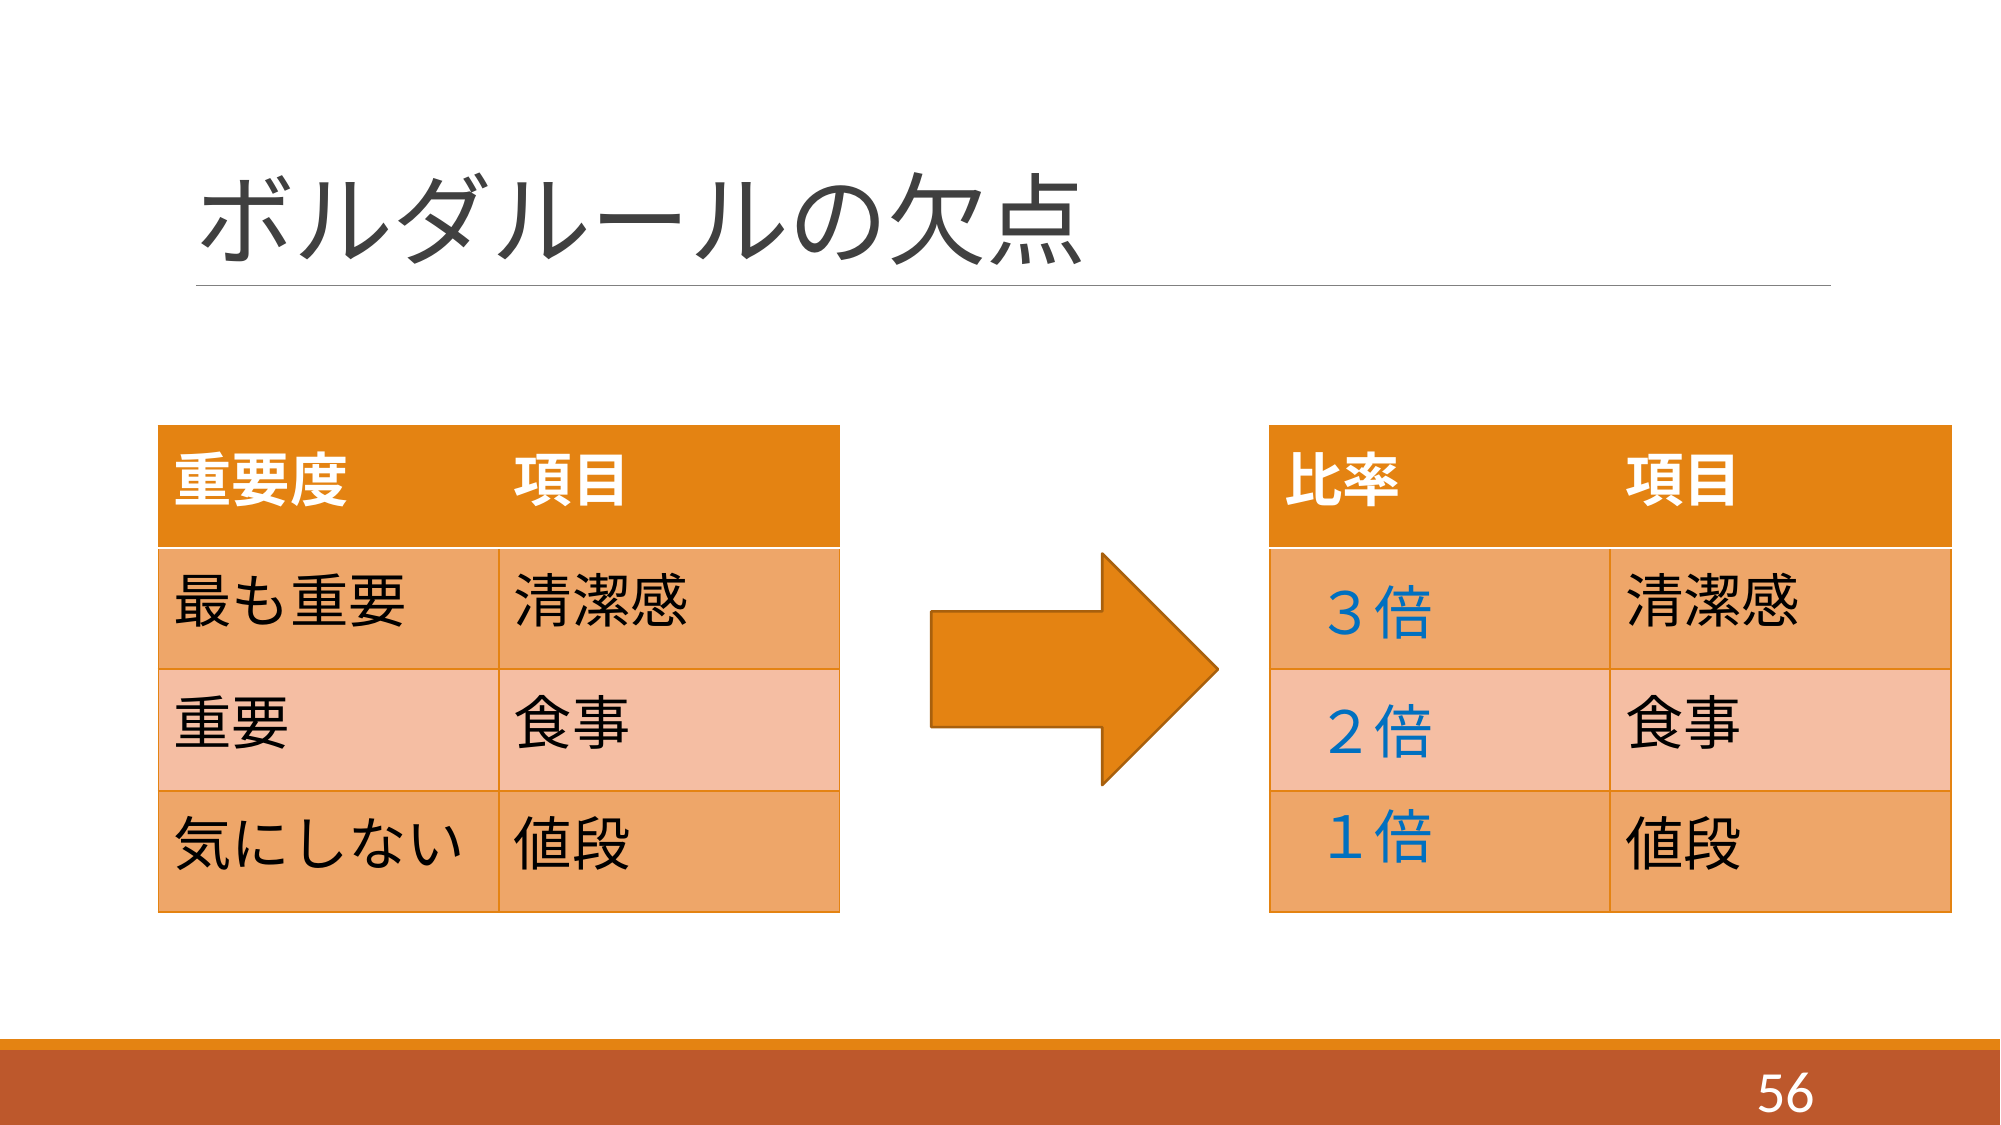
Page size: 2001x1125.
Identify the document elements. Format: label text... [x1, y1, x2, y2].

table_cell 最も重要 [159, 549, 498, 668]
table_cell 清潔感 [1611, 549, 1950, 668]
table_cell 値段 [1611, 792, 1950, 911]
table_cell 値段 [500, 792, 839, 911]
slide_number 55 [1414, 1059, 1830, 1120]
table_cell 食事 [500, 670, 839, 790]
table_cell [1271, 549, 1609, 668]
text_box １倍 [1302, 792, 1649, 878]
text_box ２倍 [1302, 687, 1649, 773]
table_cell 食事 [1611, 670, 1950, 790]
table_cell [1271, 670, 1609, 790]
table_cell 気にしない [159, 792, 498, 911]
list [158, 293, 1884, 1008]
table_header 項目 [1611, 427, 1950, 547]
text_box ３倍 [1302, 568, 1649, 654]
table_cell [1271, 792, 1609, 911]
table_header 重要度 [159, 427, 498, 547]
table_header 項目 [500, 427, 839, 547]
text_box [929, 552, 1219, 787]
table_cell 重要 [159, 670, 498, 790]
title ボルダルールの欠点 [180, 47, 1830, 285]
table_header 比率 [1271, 427, 1609, 547]
table_cell 清潔感 [500, 549, 839, 668]
